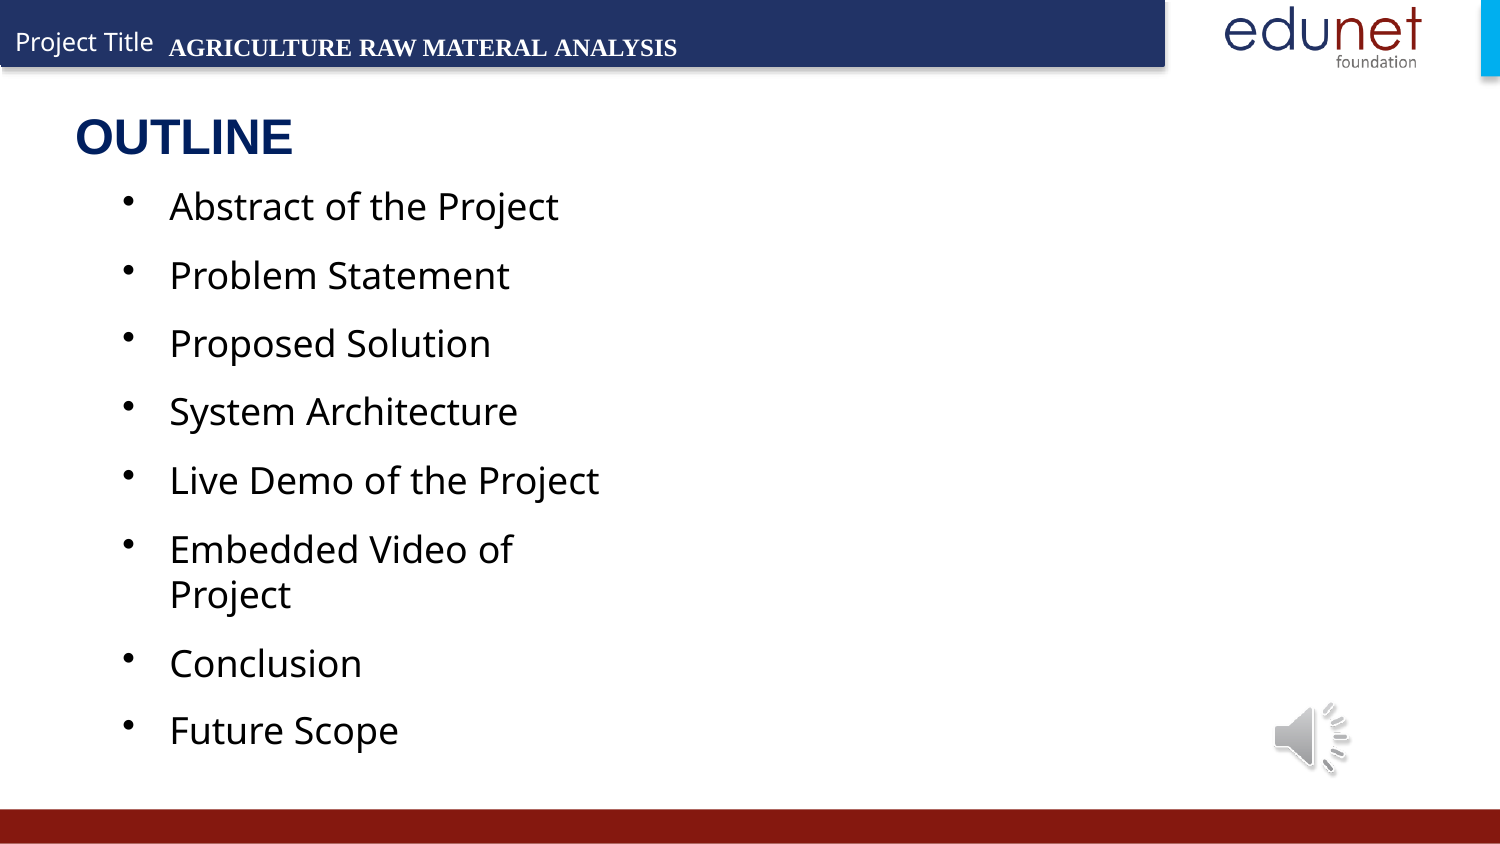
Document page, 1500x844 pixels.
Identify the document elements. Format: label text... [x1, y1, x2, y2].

picture [1272, 700, 1353, 779]
text_box [0, 809, 1500, 844]
title OUTLINE [73, 102, 297, 246]
text_box Project Title AGRICULTURE RAW MATERAL ANALYSIS [8, 10, 711, 66]
picture [1223, 6, 1423, 69]
picture [0, 0, 1172, 79]
text_box Abstract of the Project Problem Statement Proposed Solution System Architecture Live Demo of the Project Embedded Video of Project Conclusion Future Scope [120, 157, 628, 753]
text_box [1474, 0, 1500, 89]
